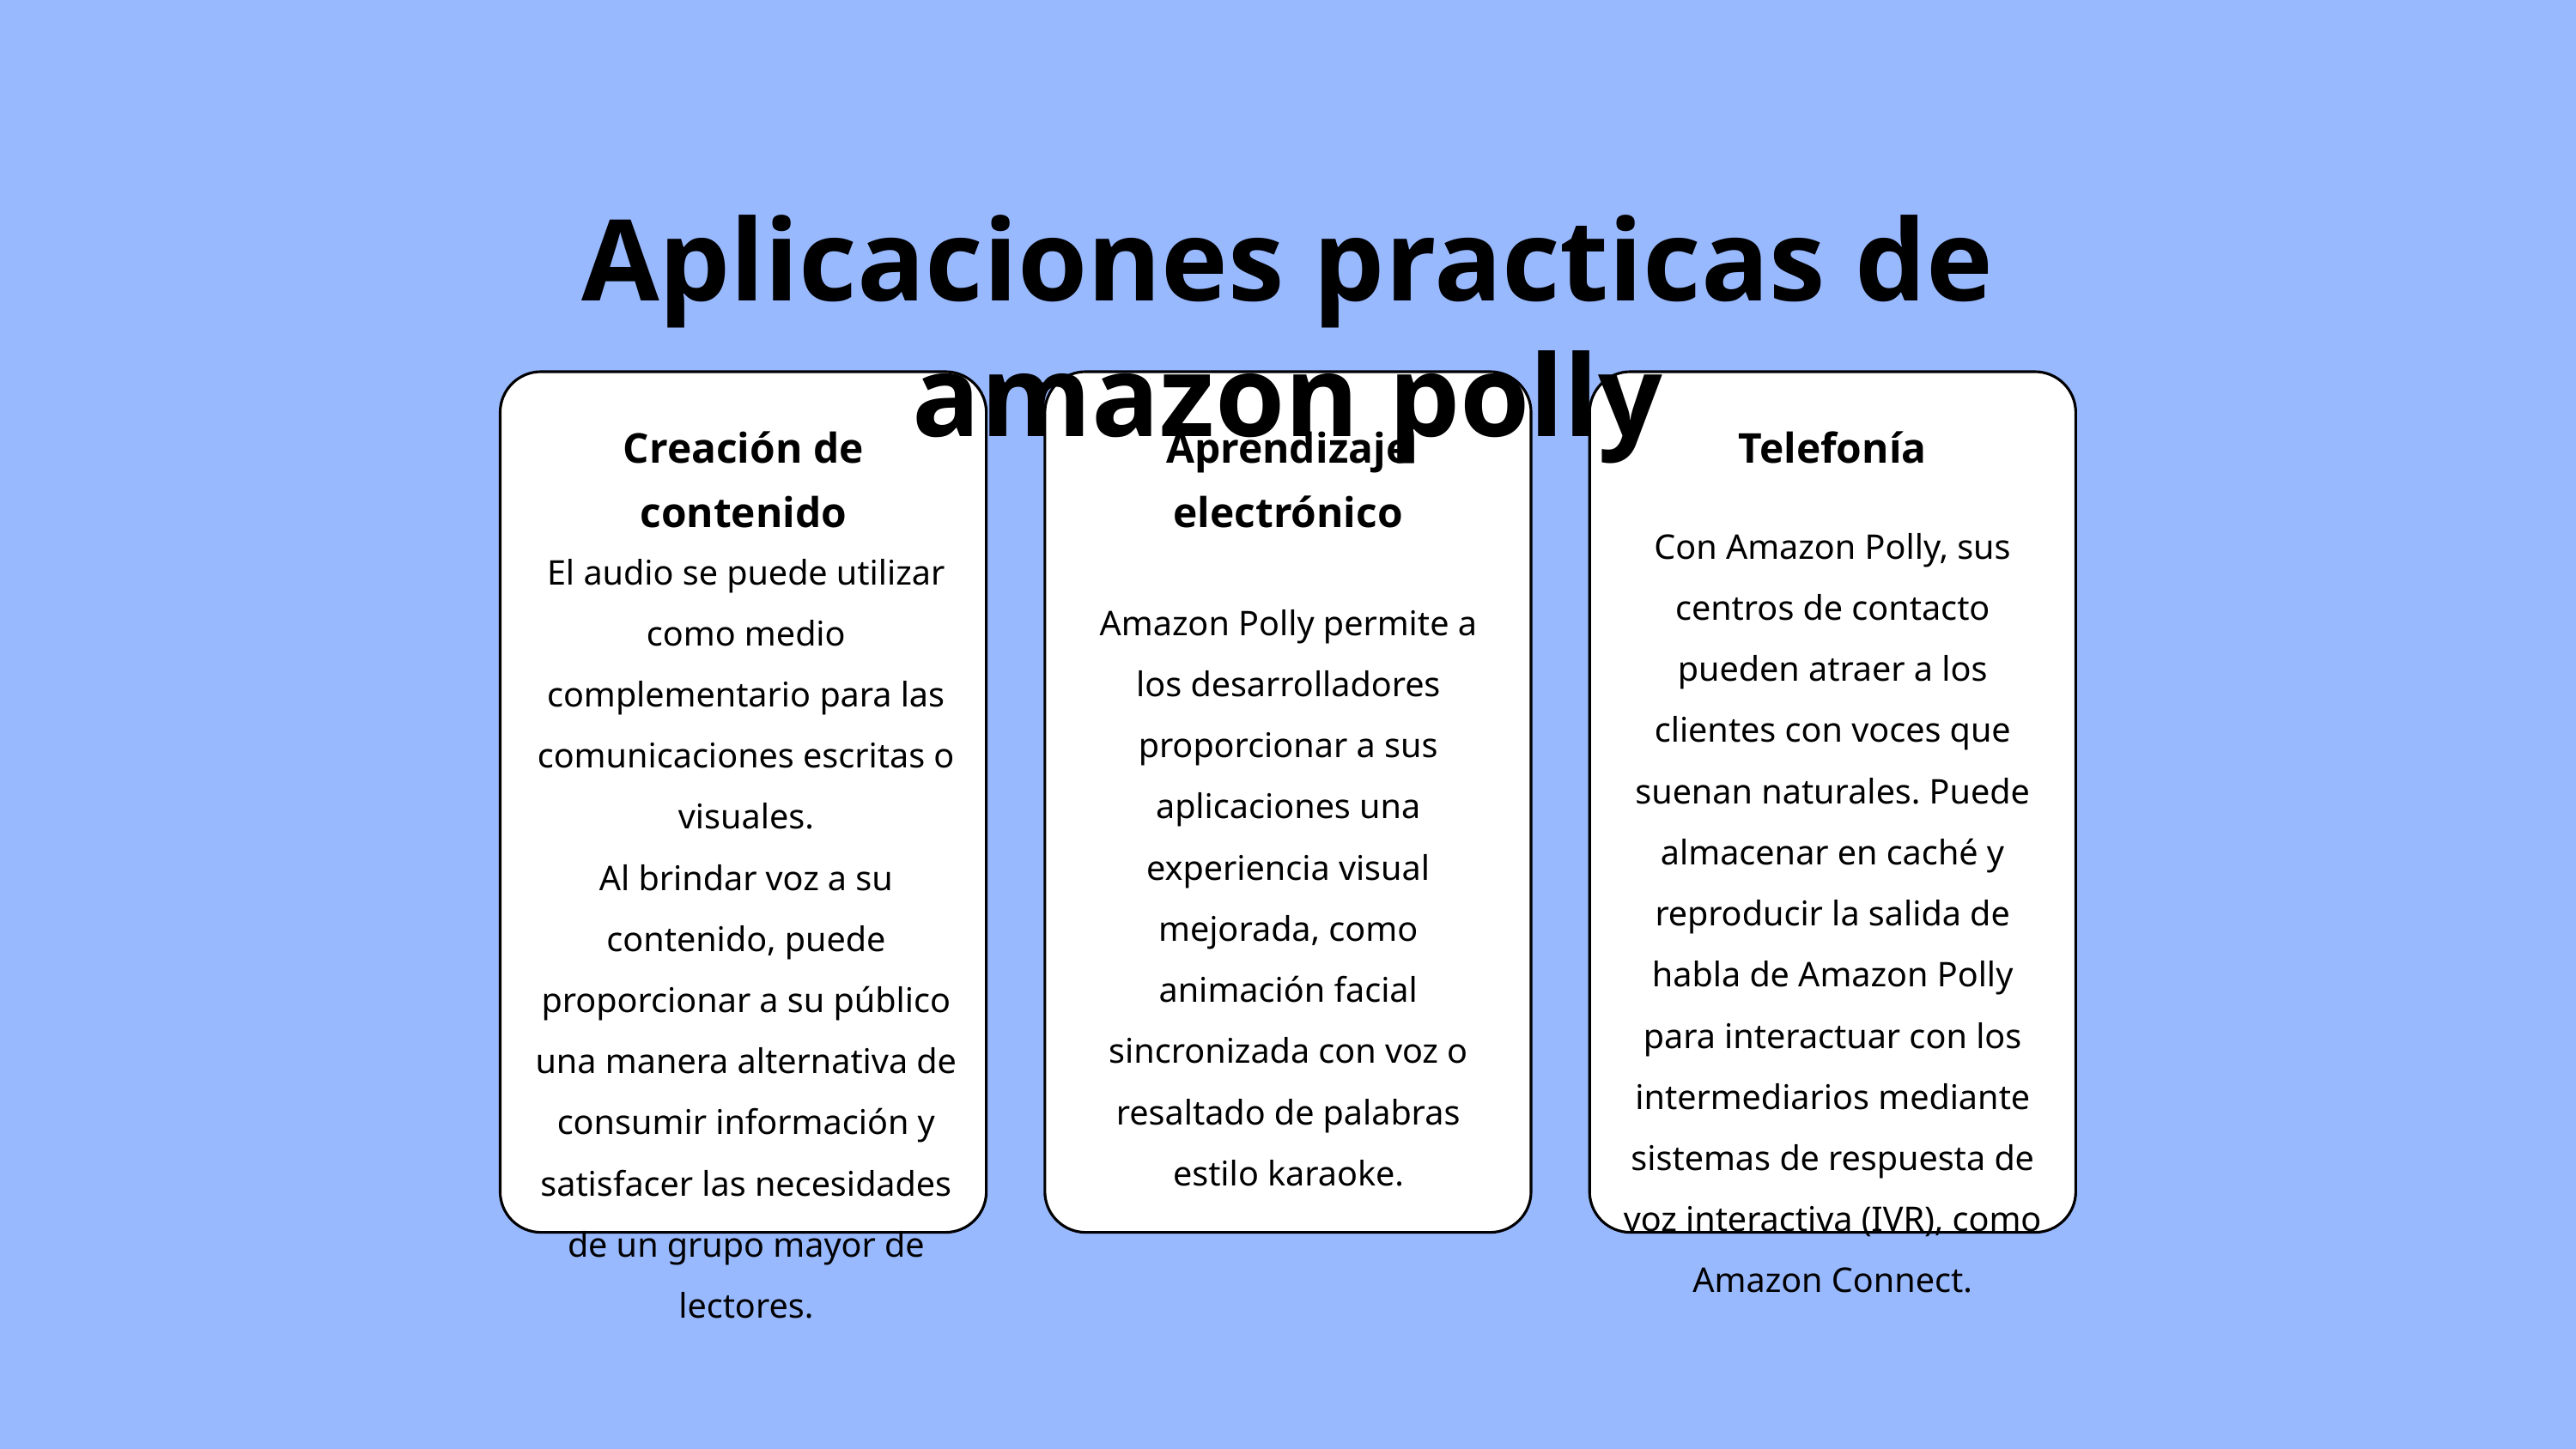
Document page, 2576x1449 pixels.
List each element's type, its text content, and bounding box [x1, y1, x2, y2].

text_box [1044, 350, 1532, 1233]
text_box Aplicaciones practicas de amazon polly [416, 187, 2160, 459]
text_box Con Amazon Polly, sus centros de contacto pueden atraer a los clientes con voces que suenan naturales. Puede almacenar en caché y reproducir la salida de habla de Amazon Polly para interactuar con los intermediarios mediante sistemas de respuesta de voz interactiva (IVR), como Amazon Connect. [1618, 1240, 2048, 1300]
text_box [500, 350, 987, 1233]
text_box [1589, 350, 2076, 1233]
text_box El audio se puede utilizar como medio complementario para las comunicaciones escritas o visuales. Al brindar voz a su contenido, puede proporcionar a su público una manera alternativa de consumir información y satisfacer las necesidades de un grupo mayor de lectores. [534, 1240, 958, 1325]
